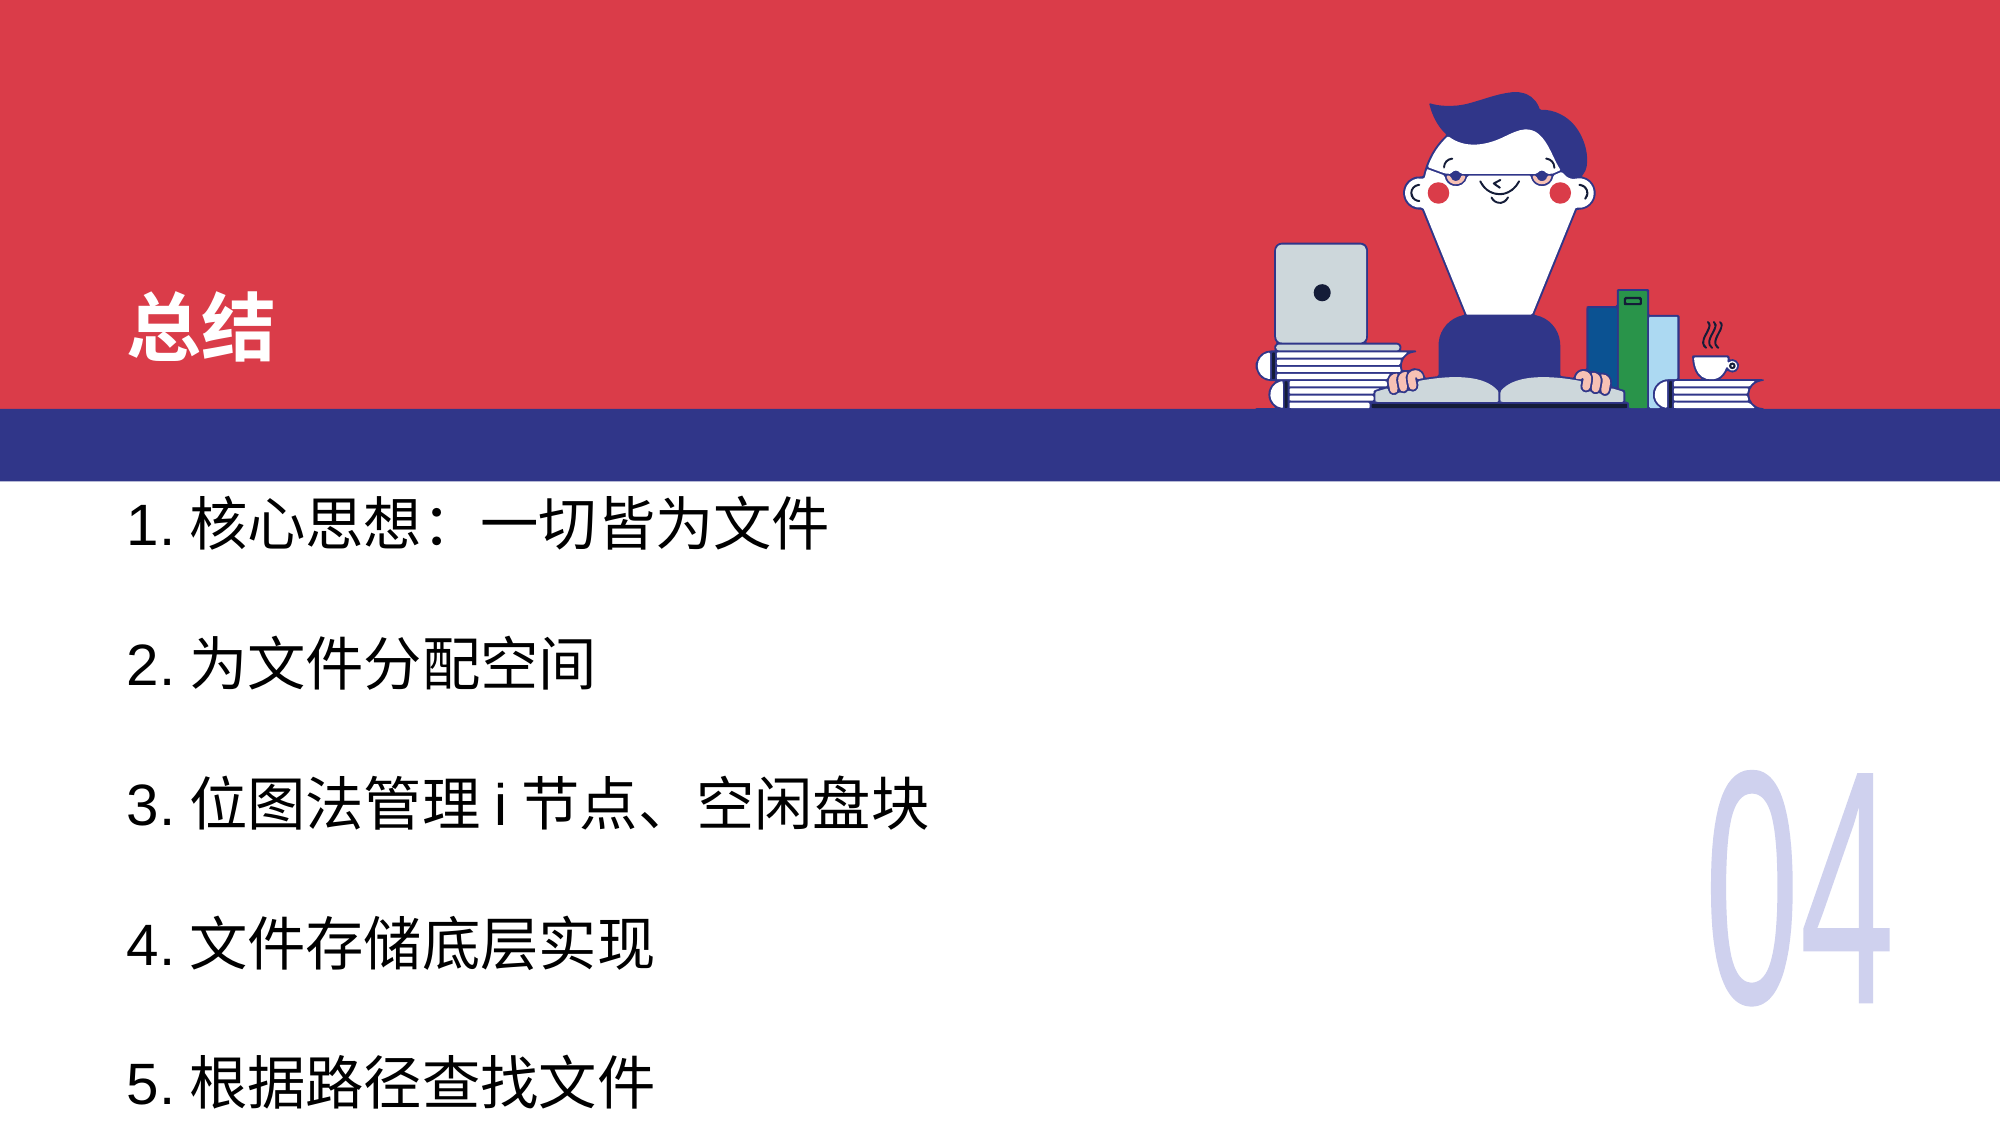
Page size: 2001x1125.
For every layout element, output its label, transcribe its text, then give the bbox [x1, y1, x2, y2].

title 总结 [111, 256, 1009, 406]
text_box 1.核心思想：一切皆为文件 2.为文件分配空间 3.位图法管理i节点、空闲盘块 4.文件存储底层实现 5.根据路径查找文件 [111, 479, 1596, 1124]
